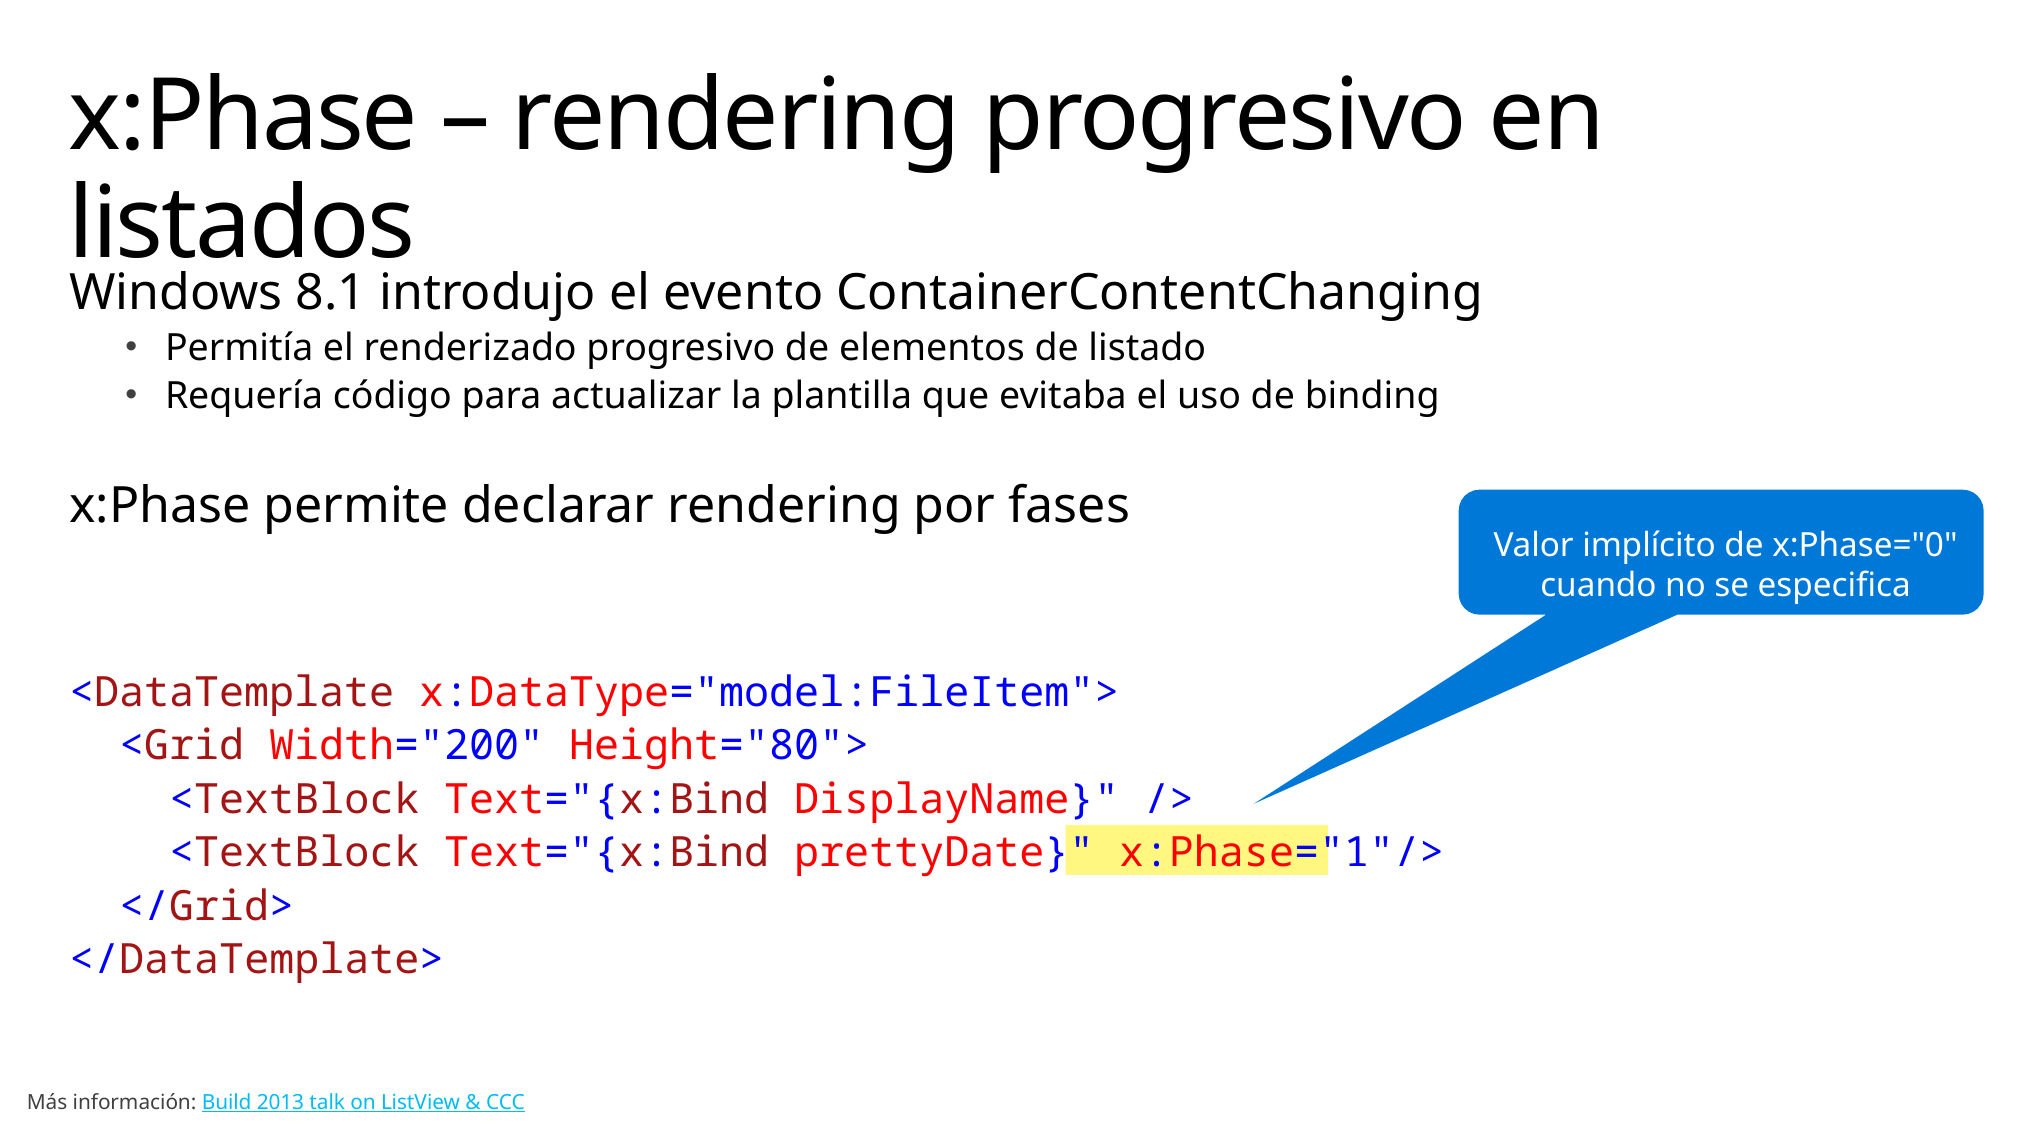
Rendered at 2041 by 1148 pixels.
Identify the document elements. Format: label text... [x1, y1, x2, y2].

text_box Más información: Build 2013 talk on ListView & CCC [0, 1076, 555, 1127]
title x:Phase – rendering progresivo en listados [45, 48, 1996, 199]
list Windows 8.1 introdujo el evento ContainerContentChanging Permitía el renderizado progresivo de elementos de listado Requería código para actualizar la plantilla que evitaba el uso de binding x:Phase permite declarar rendering por fases <DataTemplate x:DataType="model:FileItem"> <Grid Width="200" Height="80"> <TextBlock Text="{x:Bind DisplayName}" /> <TextBlock Text="{x:Bind prettyDate}" x:Phase="1"/> </Grid> </DataTemplate> [45, 251, 1995, 1018]
text_box Valor implícito de x:Phase="0" cuando no se especifica [1253, 488, 1985, 805]
